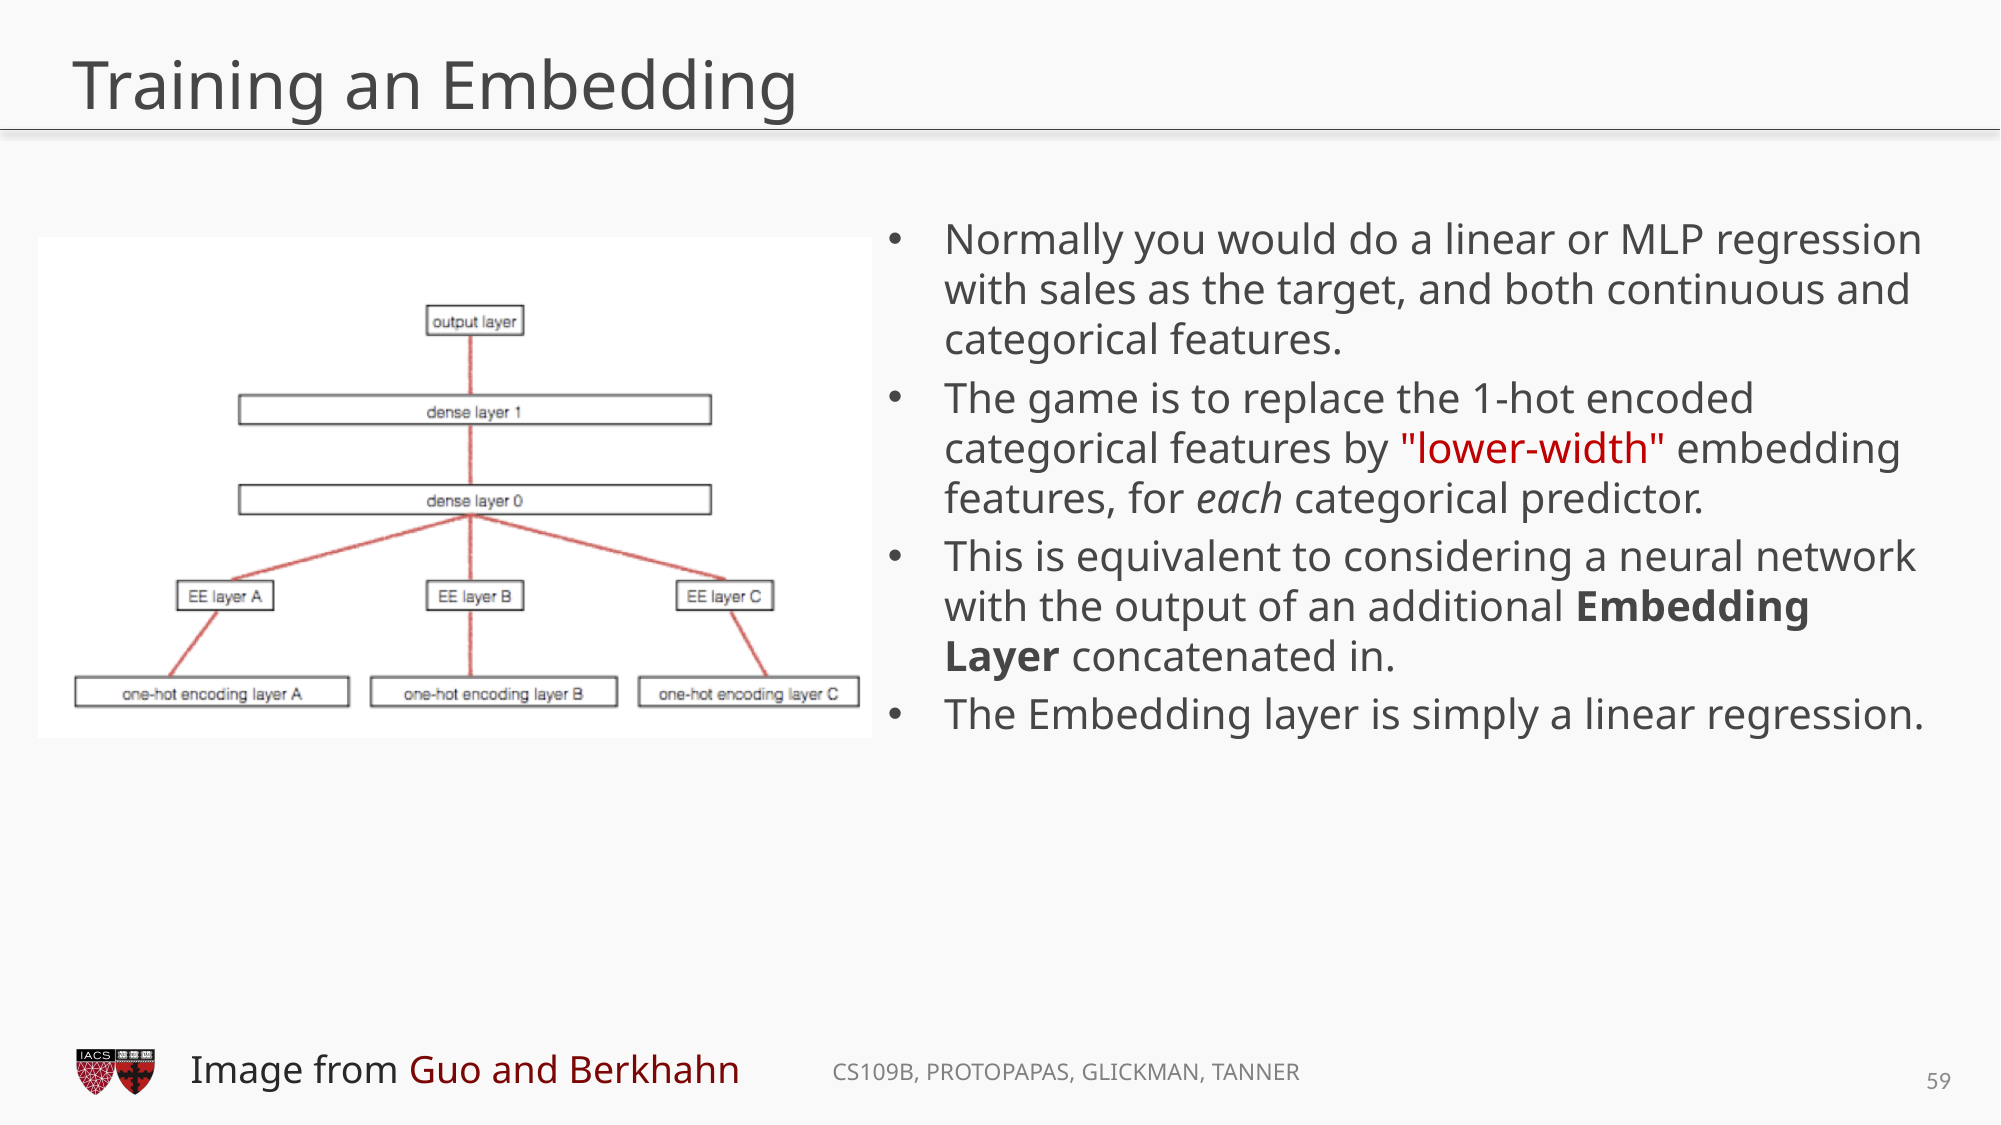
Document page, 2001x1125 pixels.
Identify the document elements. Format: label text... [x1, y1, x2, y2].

picture [37, 237, 872, 738]
picture [75, 1049, 155, 1095]
slide_number 59 [1500, 1050, 1967, 1110]
title Training an Embedding [57, 35, 1943, 162]
list Normally you would do a linear or MLP regression with sales as the target, and both continuous and categorical features. The game is to replace the 1-hot encoded categorical features by "lower-width" embedding features, for each categorical predictor. This is equivalent to considering a neural network with the output of an additional Embedding Layer concatenated in. The Embedding layer is simply a linear regression. [873, 205, 1943, 940]
text_box Image from Guo and Berkhahn [175, 1038, 766, 1099]
